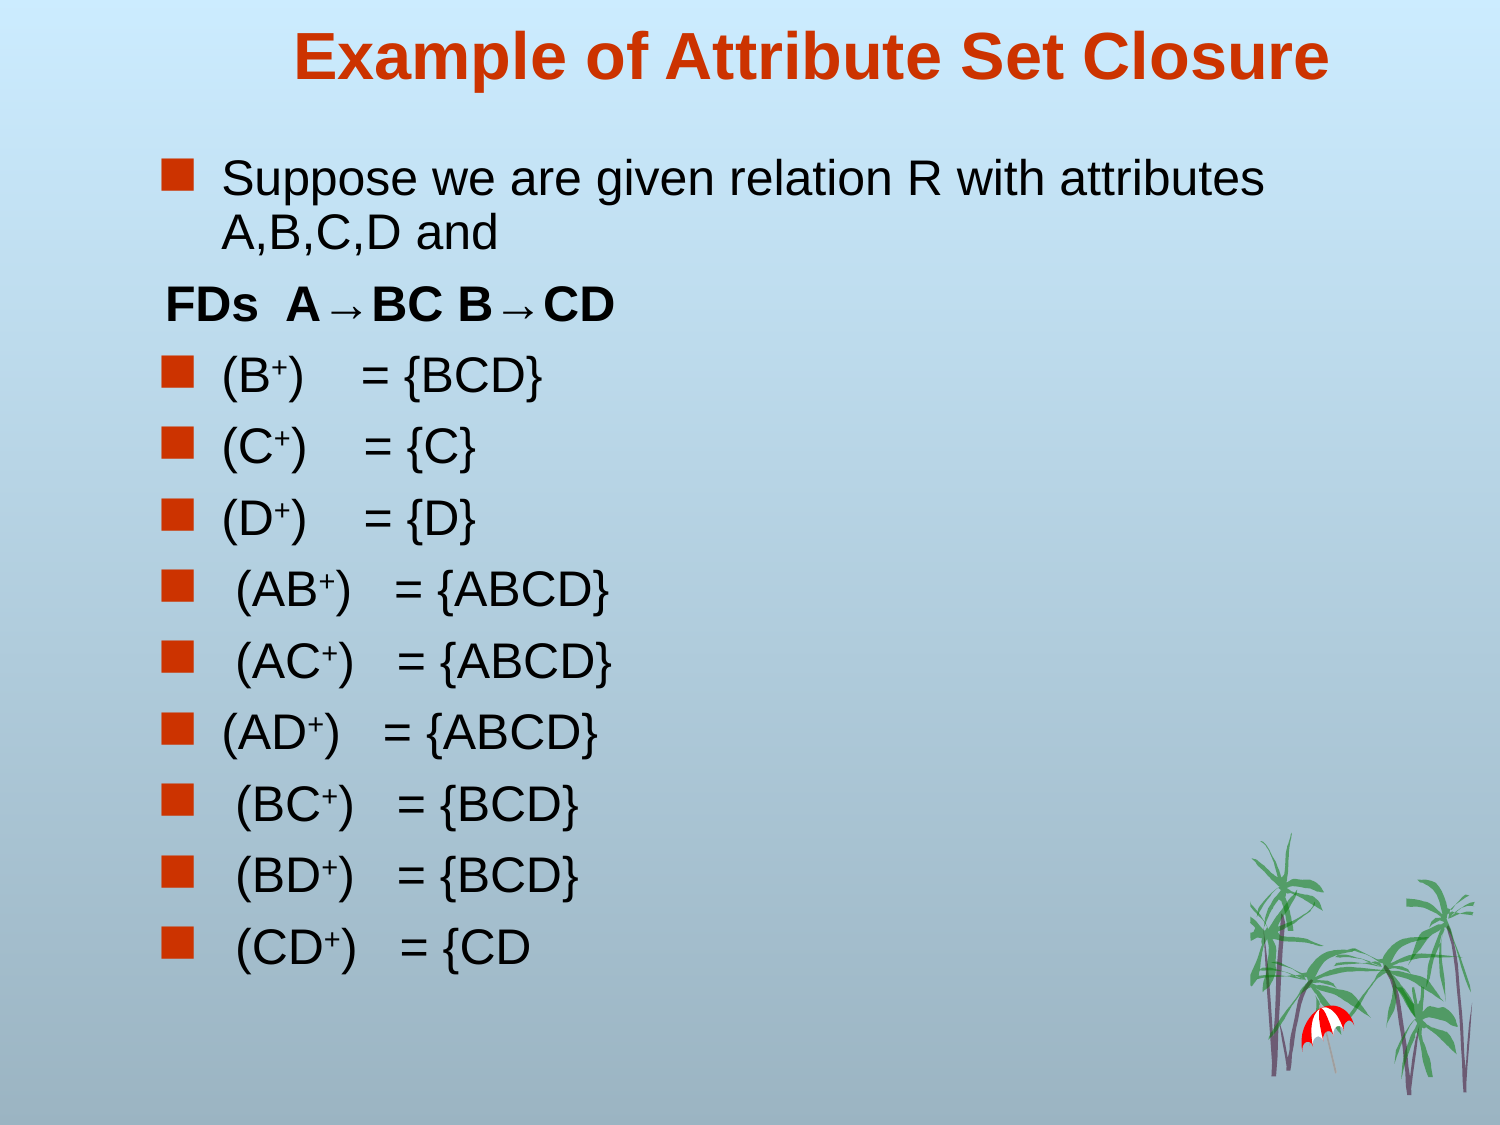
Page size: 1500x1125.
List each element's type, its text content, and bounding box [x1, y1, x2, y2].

list Suppose we are given relation R with attributes A,B,C,D and FDs A→BC B→CD (B+) = {BCD} (C+) = {C} (D+) = {D} (AB+) = {ABCD} (AC+) = {ABCD} (AD+) = {ABCD} (BC+) = {BCD} (BD+) = {BCD} (CD+) = {CD [150, 145, 1405, 1062]
title Example of Attribute Set Closure [149, 0, 1476, 101]
